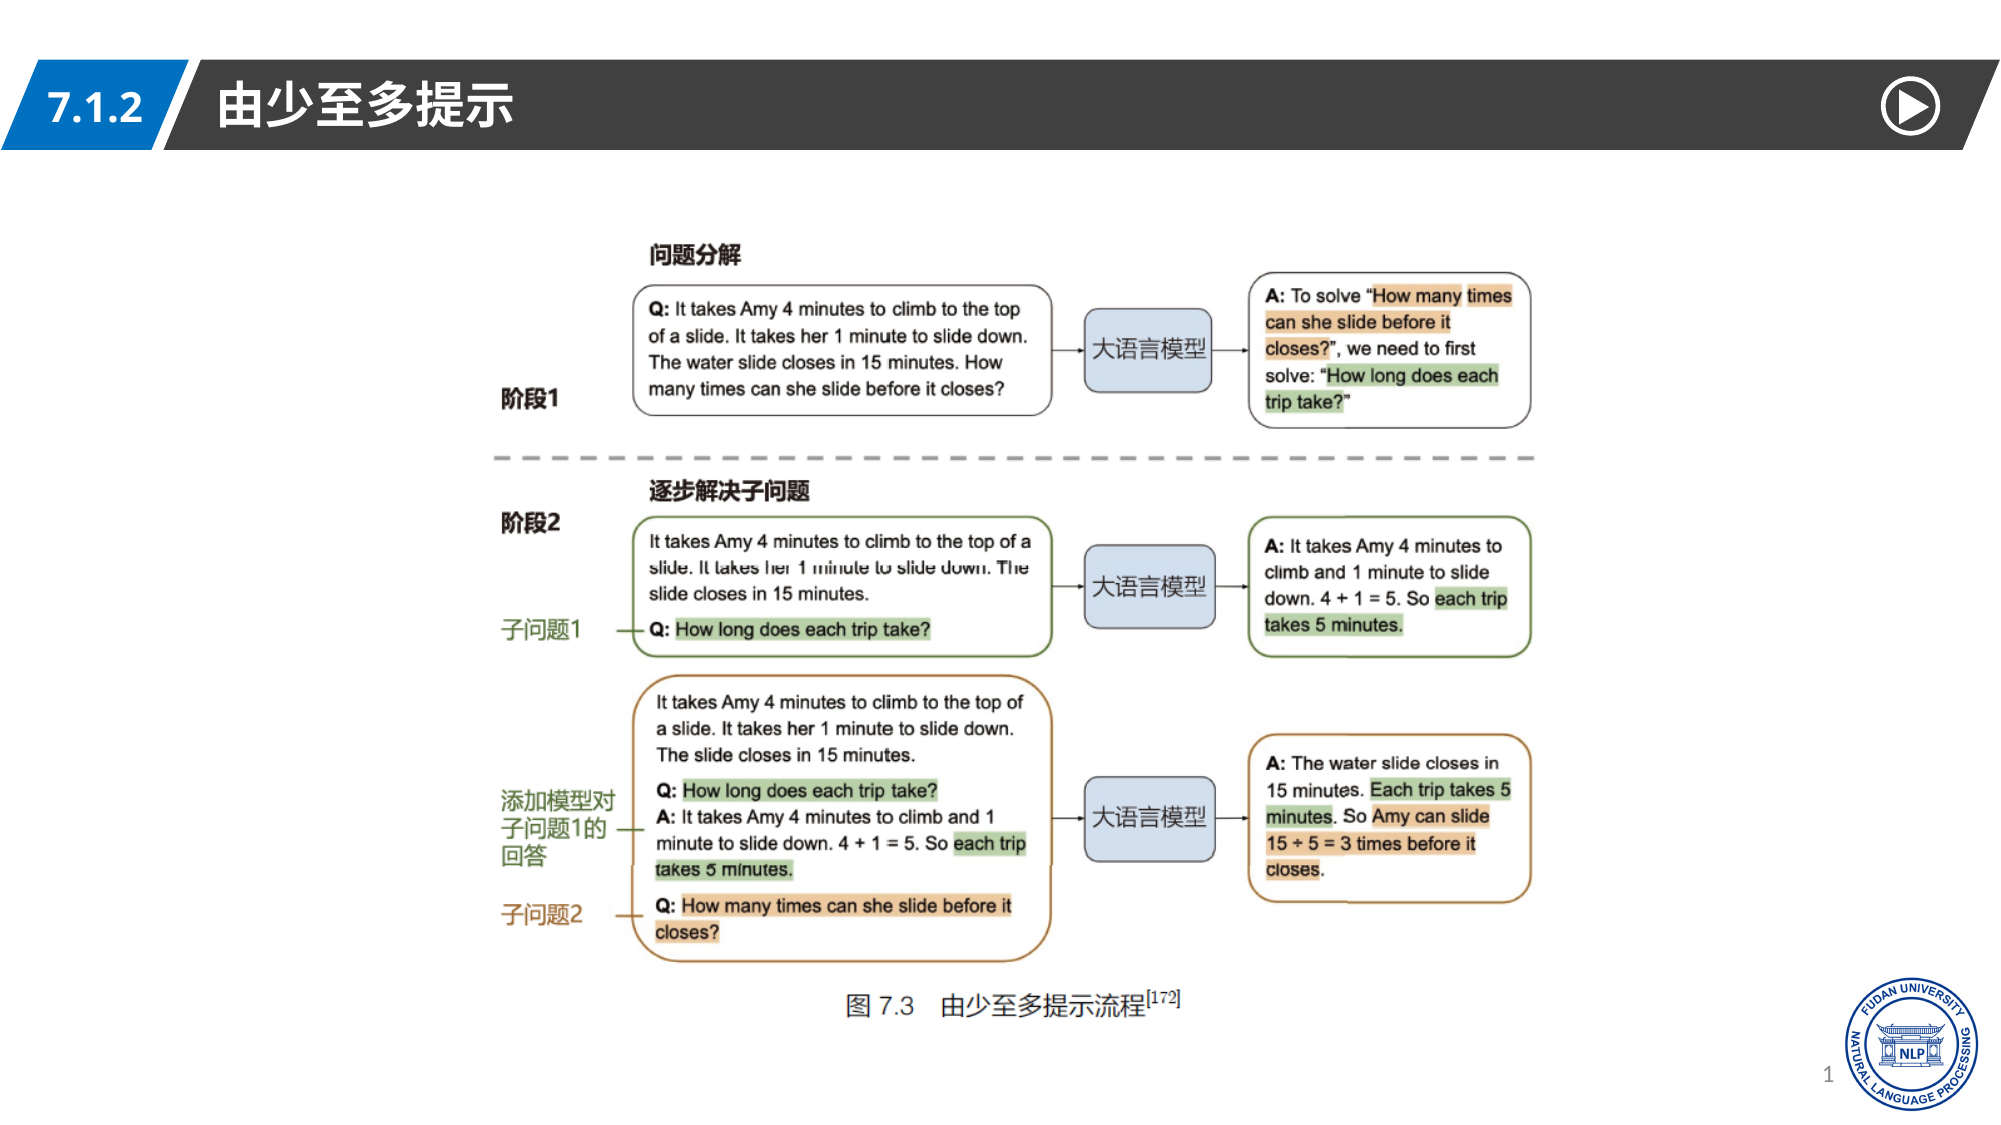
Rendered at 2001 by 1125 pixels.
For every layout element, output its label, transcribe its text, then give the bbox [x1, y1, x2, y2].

text_box 由少至多提示 [200, 66, 531, 142]
text_box [1, 89, 157, 150]
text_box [1883, 78, 1939, 134]
text_box [163, 59, 2000, 150]
picture [1834, 972, 1985, 1117]
slide_number 13 [1412, 1042, 1863, 1103]
text_box 7.1.2 [26, 73, 164, 138]
text_box [32, 59, 189, 120]
picture [432, 212, 1568, 1036]
